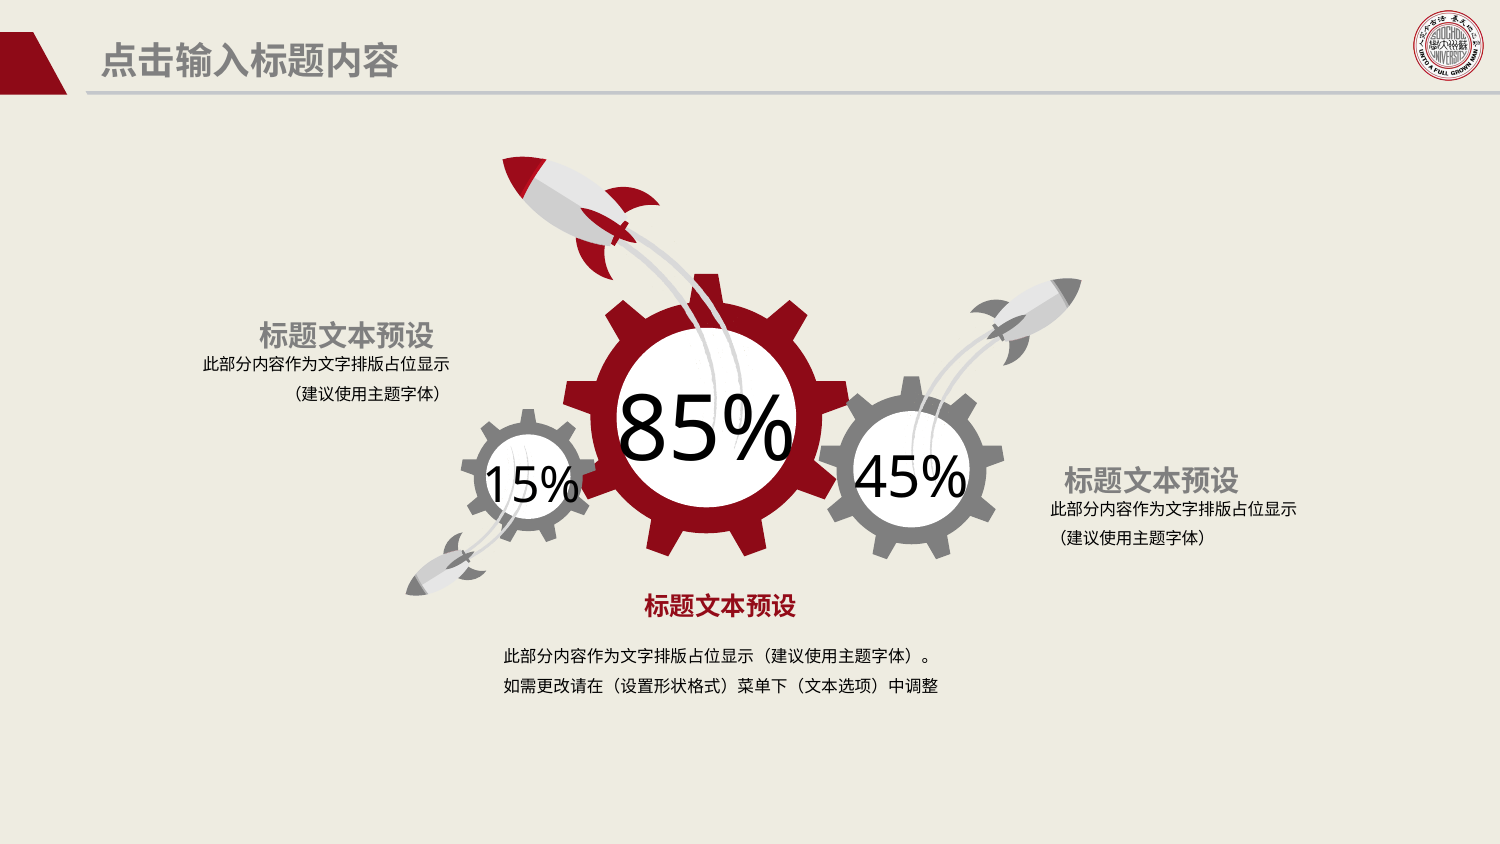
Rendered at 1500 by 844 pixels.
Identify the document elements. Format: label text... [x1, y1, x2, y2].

text_box [520, 158, 547, 199]
text_box [605, 186, 661, 213]
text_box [459, 408, 597, 545]
text_box 标题文本预设 [415, 582, 1026, 628]
text_box 此部分内容作为文字排版占位显示（建议使用主题字体）。 如需更改请在（设置形状格式）菜单下（文本选项）中调整 [414, 628, 1028, 705]
text_box [535, 159, 628, 225]
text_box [817, 375, 1006, 564]
text_box 此部分内容作为文字排版占位显示 （建议使用主题字体） [146, 360, 450, 405]
text_box [502, 156, 543, 196]
text_box [524, 178, 597, 226]
text_box 标题文本预设 [146, 303, 450, 360]
text_box 标题文本预设 [1050, 447, 1354, 505]
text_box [561, 272, 852, 563]
text_box [621, 221, 629, 226]
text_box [0, 10, 1500, 95]
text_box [411, 458, 546, 605]
text_box [580, 207, 621, 226]
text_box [888, 265, 1073, 467]
text_box 此部分内容作为文字排版占位显示 （建议使用主题字体） [1050, 505, 1354, 549]
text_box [516, 227, 776, 424]
